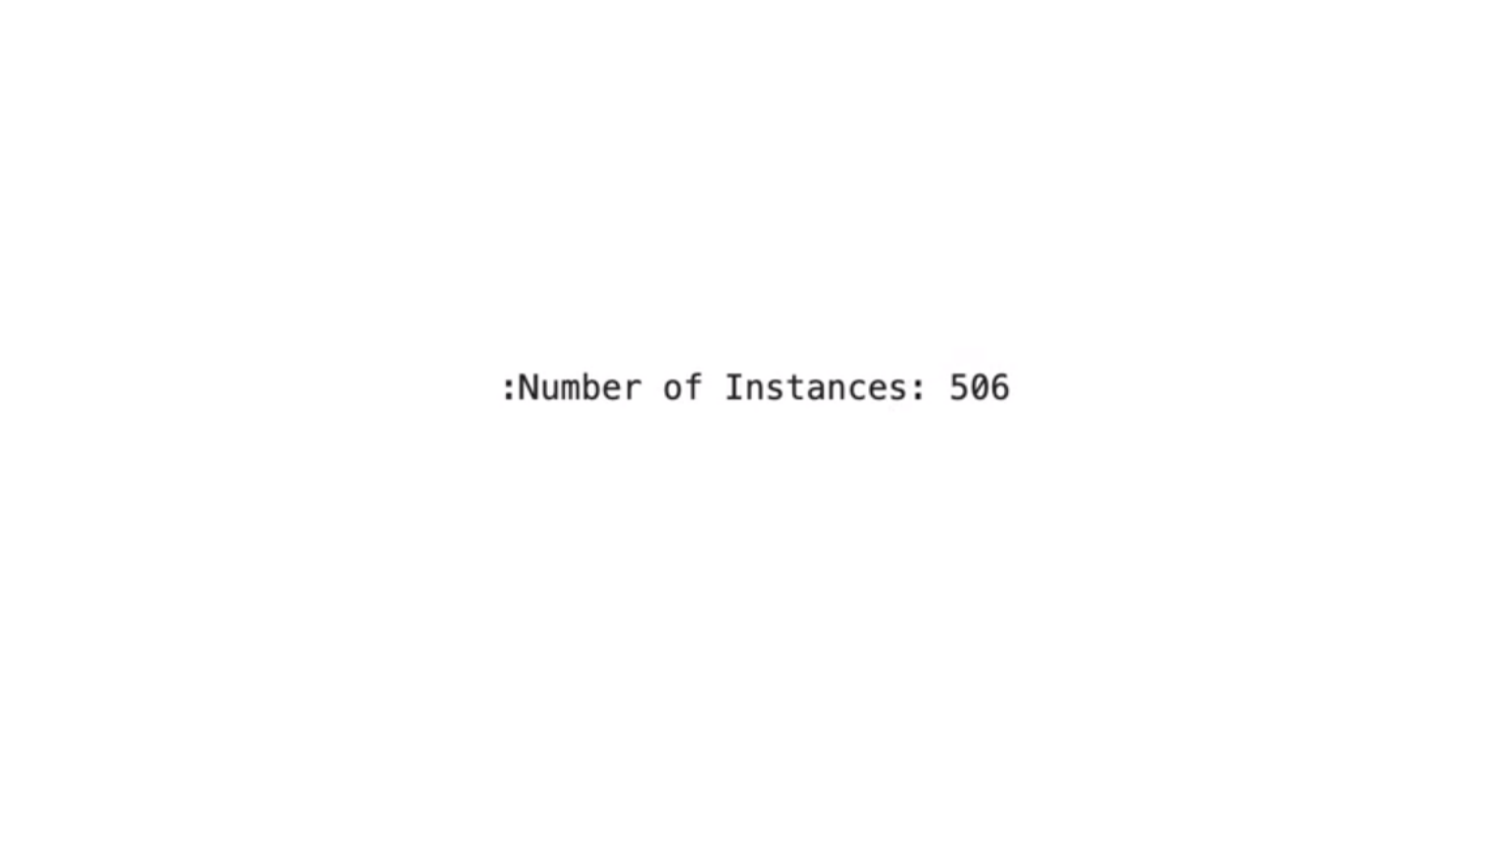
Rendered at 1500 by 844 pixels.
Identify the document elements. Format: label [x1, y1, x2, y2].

picture [462, 340, 1037, 423]
